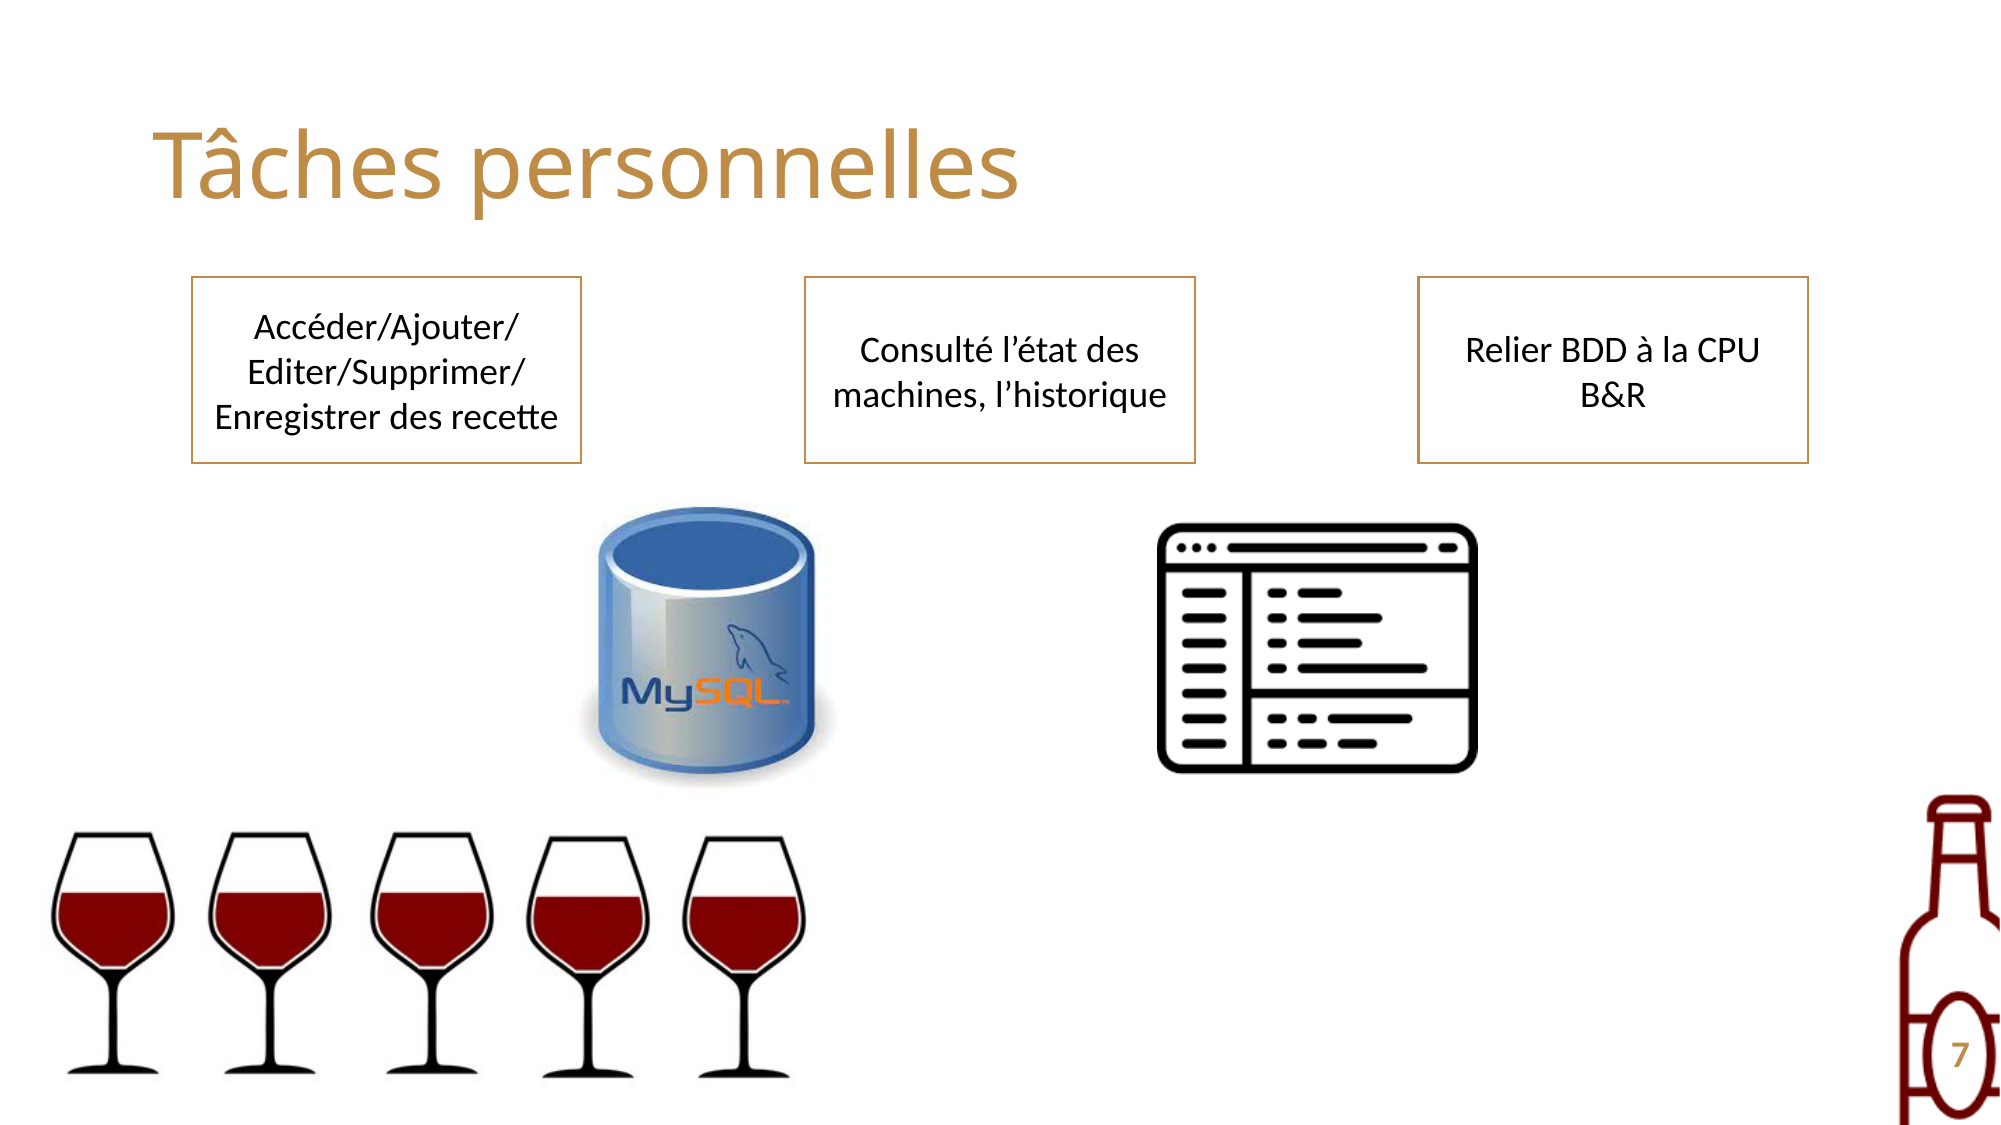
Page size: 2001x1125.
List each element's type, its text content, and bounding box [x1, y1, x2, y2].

picture [361, 813, 512, 1098]
text_box Accéder/Ajouter/Editer/Supprimer/Enregistrer des recette [191, 276, 582, 464]
picture [516, 817, 668, 1102]
picture [1157, 488, 1478, 809]
text_box Consulté l’état des machines, l’historique [804, 276, 1196, 464]
picture [41, 813, 192, 1098]
title Tâches personnelles [137, 59, 1863, 278]
picture [1880, 794, 2000, 1125]
picture [672, 817, 824, 1102]
picture [560, 502, 853, 795]
picture [198, 813, 350, 1098]
text_box Relier BDD à la CPU B&R [1417, 276, 1809, 464]
